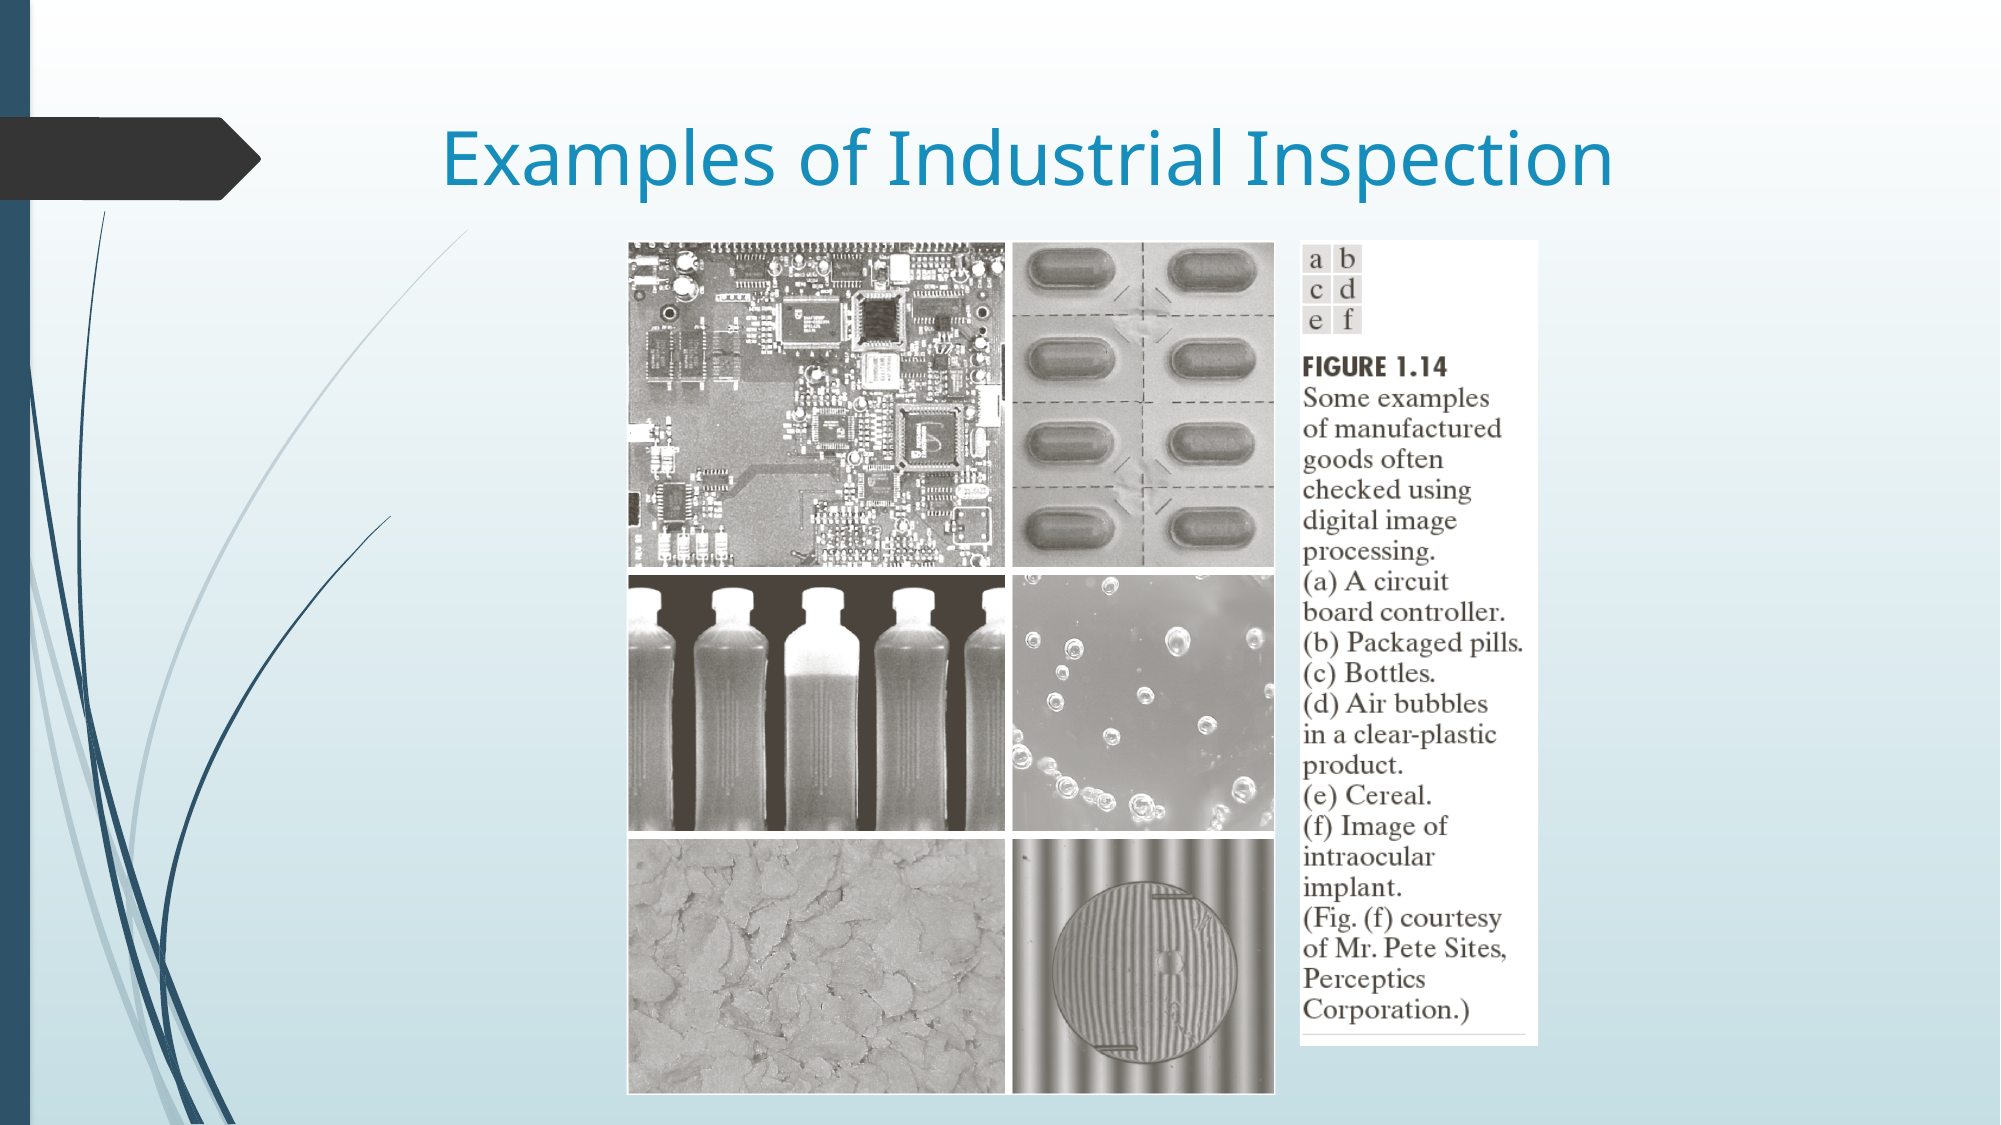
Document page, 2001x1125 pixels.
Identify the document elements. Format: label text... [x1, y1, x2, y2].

picture [1299, 240, 1539, 1047]
title Examples of Industrial Inspection [425, 102, 1888, 313]
picture [626, 240, 1276, 1095]
